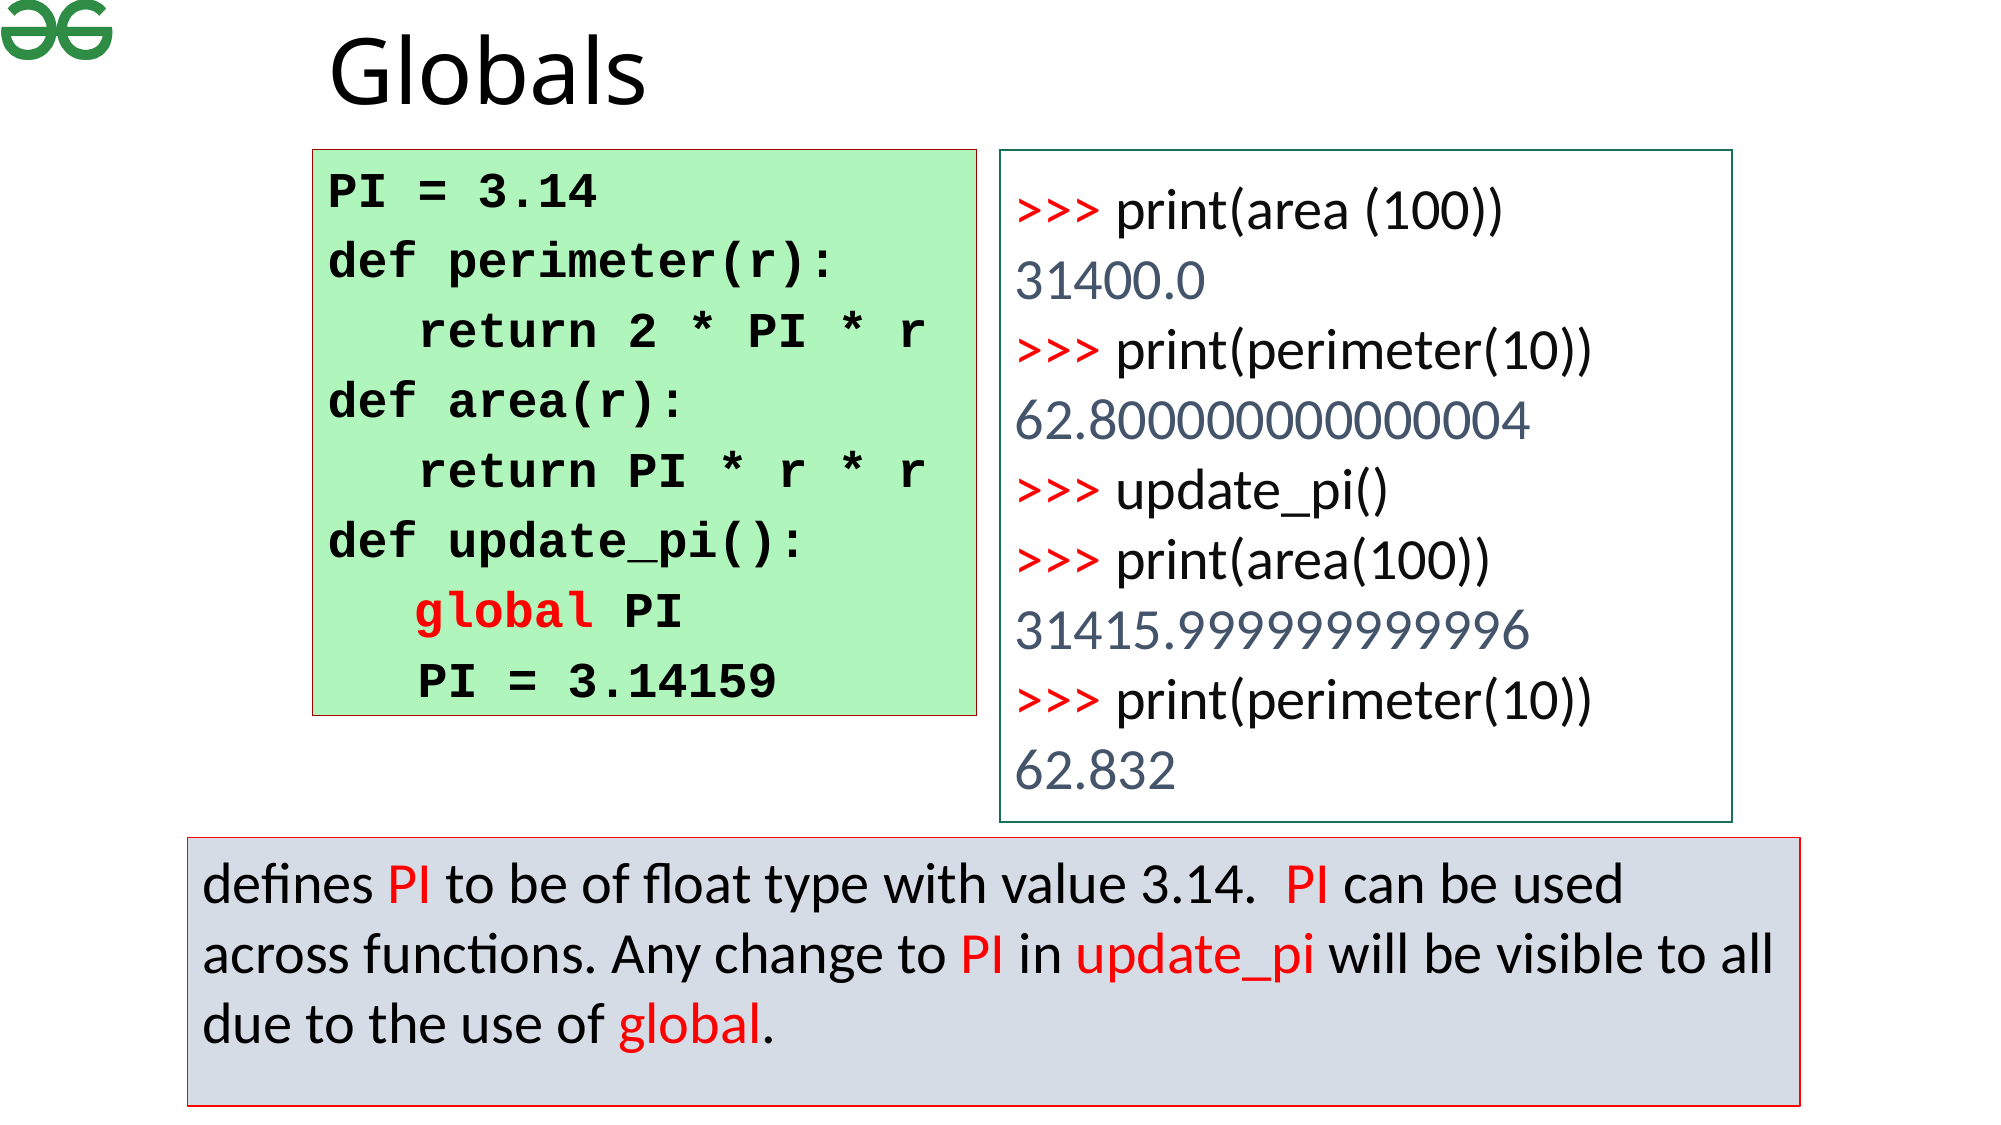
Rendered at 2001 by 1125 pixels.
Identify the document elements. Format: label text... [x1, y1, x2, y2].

picture [1, 0, 113, 60]
text_box >>> print(area (100)) 31400.0 >>> print(perimeter(10)) 62.800000000000004 >>> update_pi() >>> print(area(100)) 31415.999999999996 >>> print(perimeter(10)) 62.832 [999, 149, 1733, 823]
title Globals [312, 0, 1663, 150]
text_box PI = 3.14 def perimeter(r): return 2 * PI * r def area(r): return PI * r * r def update_pi(): global PI PI = 3.14159 [312, 149, 977, 716]
text_box defines PI to be of float type with value 3.14. PI can be used across functions. Any change to PI in update_pi will be visible to all due to the use of global. [187, 837, 1800, 1106]
